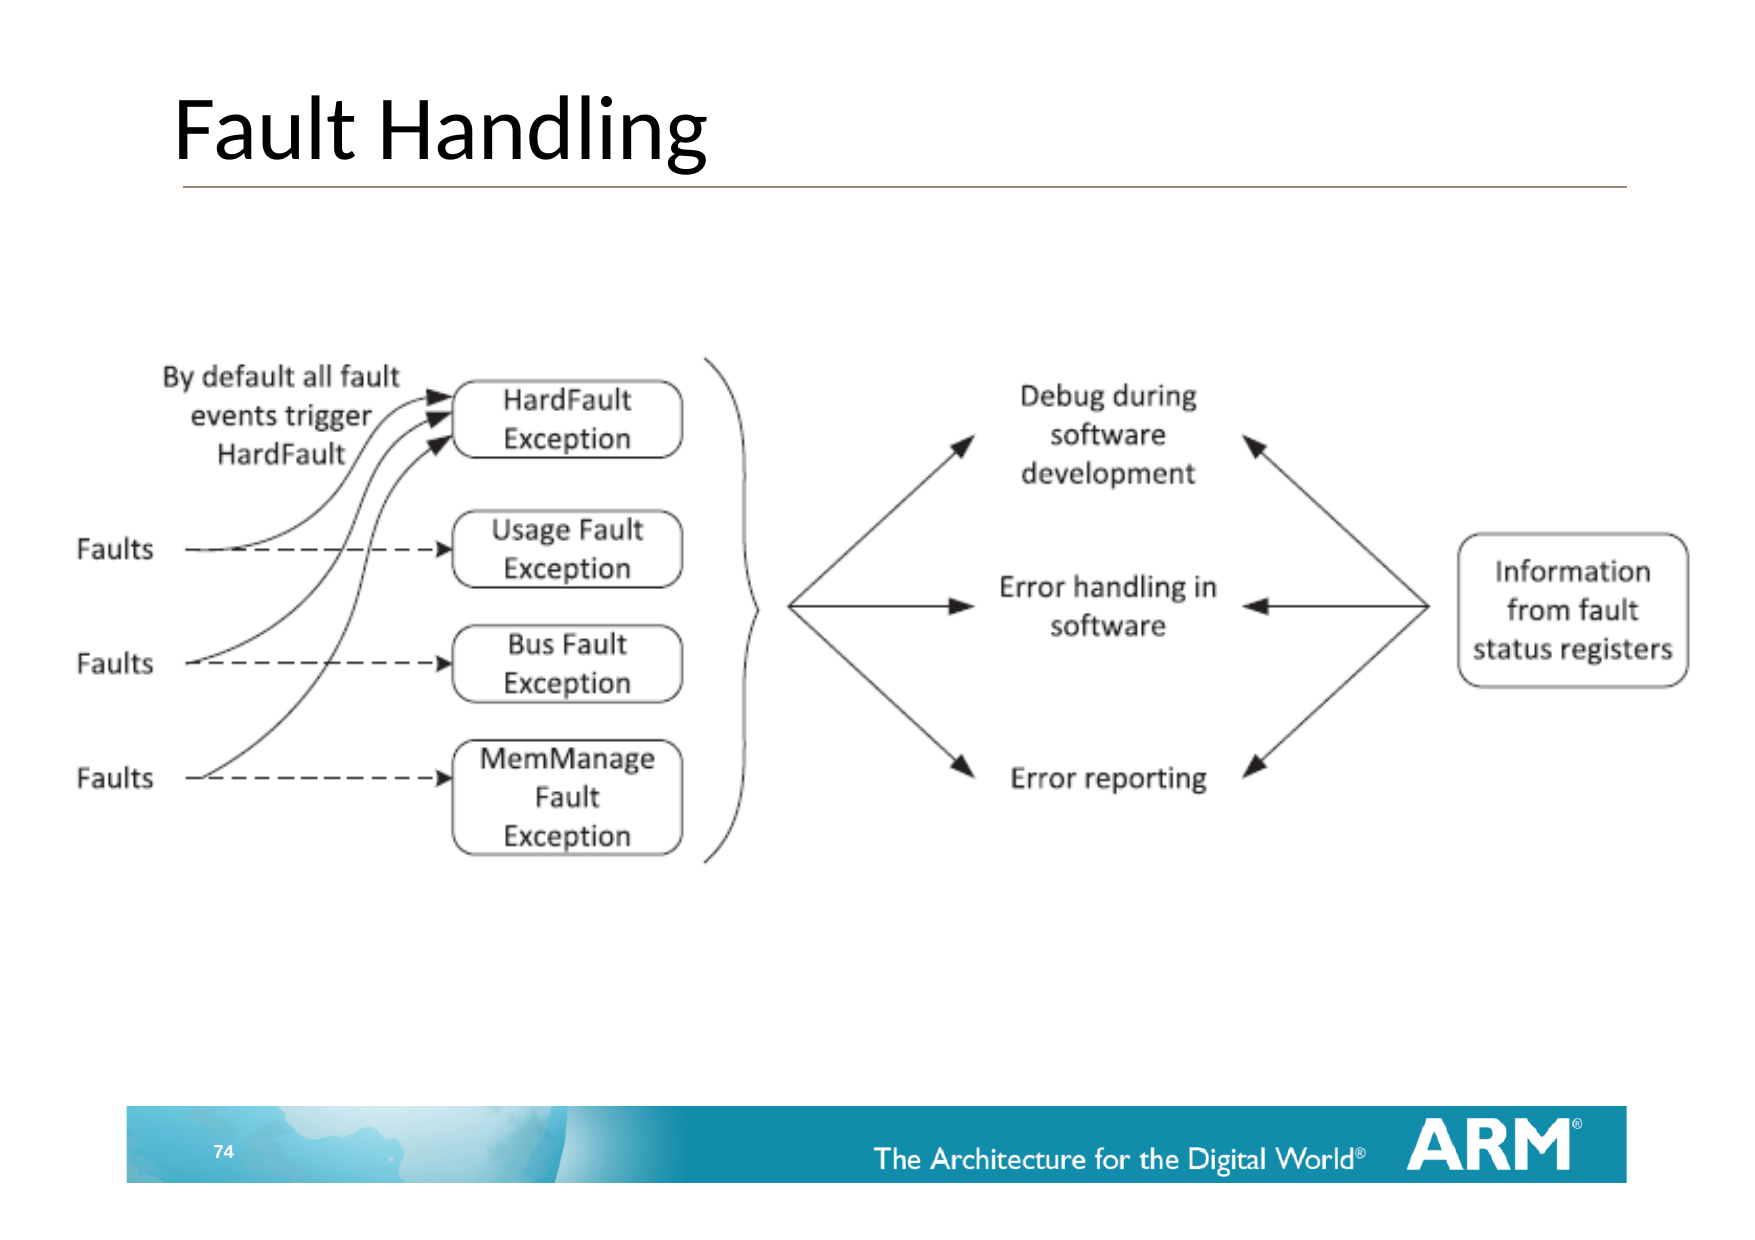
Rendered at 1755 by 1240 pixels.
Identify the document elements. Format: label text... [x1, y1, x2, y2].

slide_number 74 [198, 1139, 287, 1187]
picture [126, 1106, 1627, 1183]
picture [18, 276, 1736, 876]
title Fault Handling [173, 80, 1581, 172]
